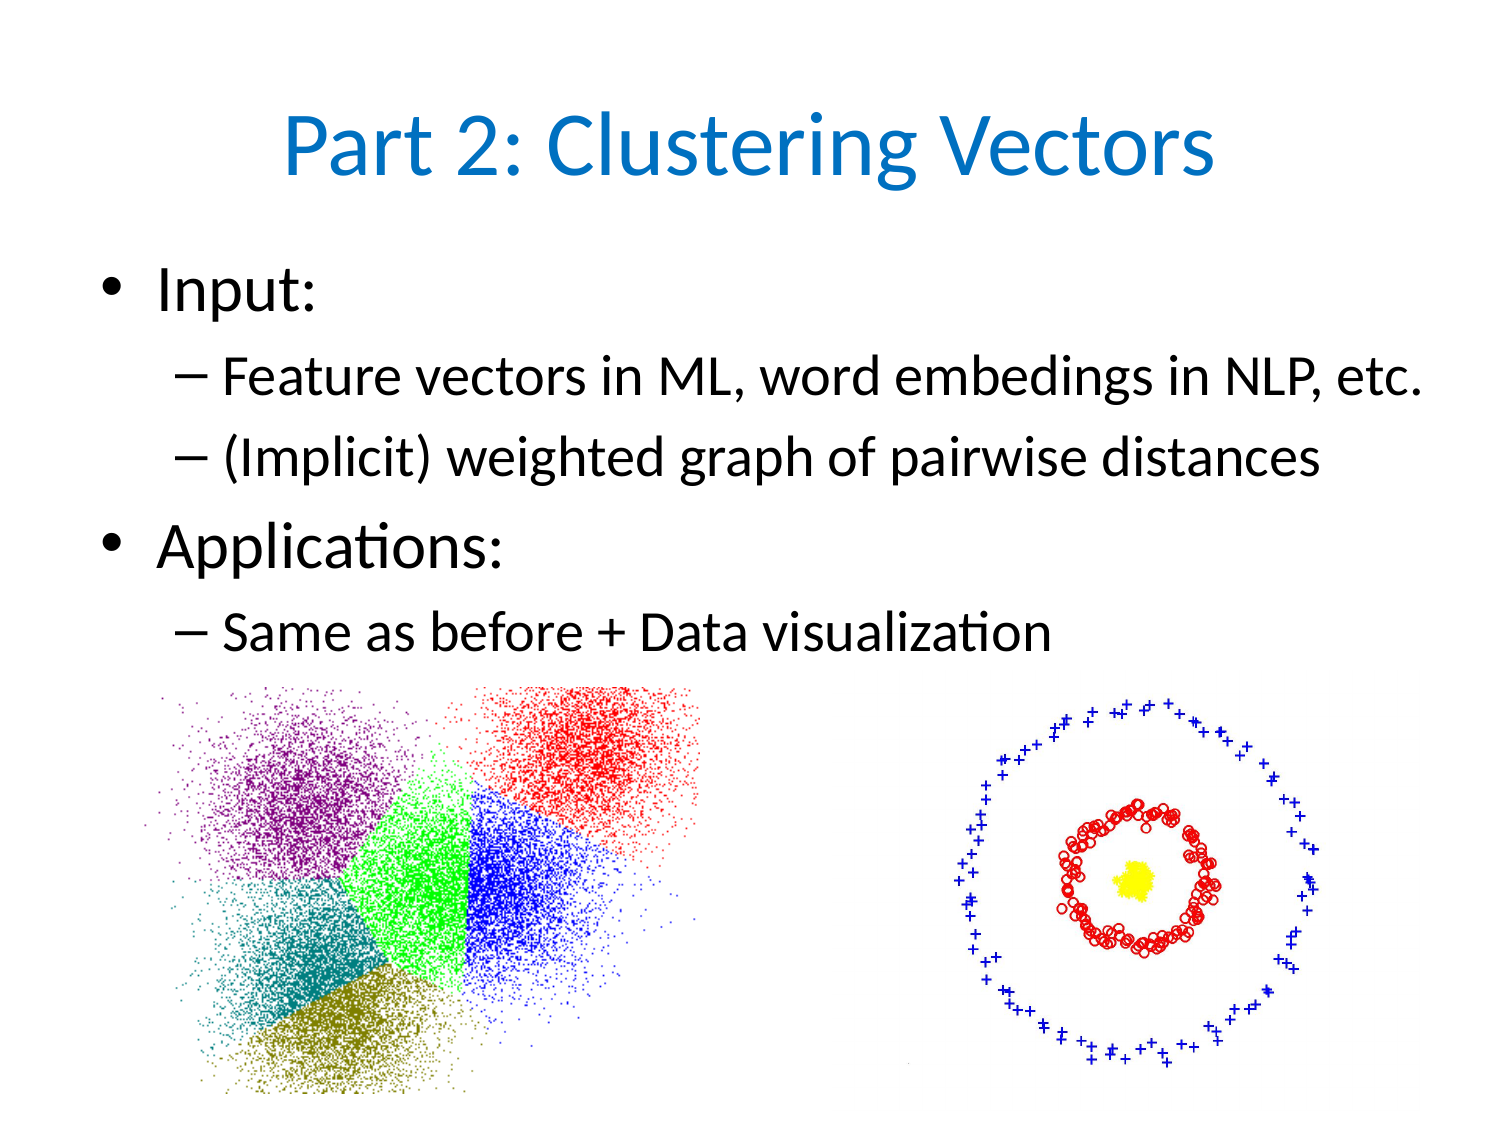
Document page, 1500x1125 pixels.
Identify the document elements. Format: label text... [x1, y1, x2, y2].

title Part 2: Clustering Vectors [75, 45, 1425, 233]
picture [831, 670, 1420, 1112]
picture [137, 687, 701, 1094]
